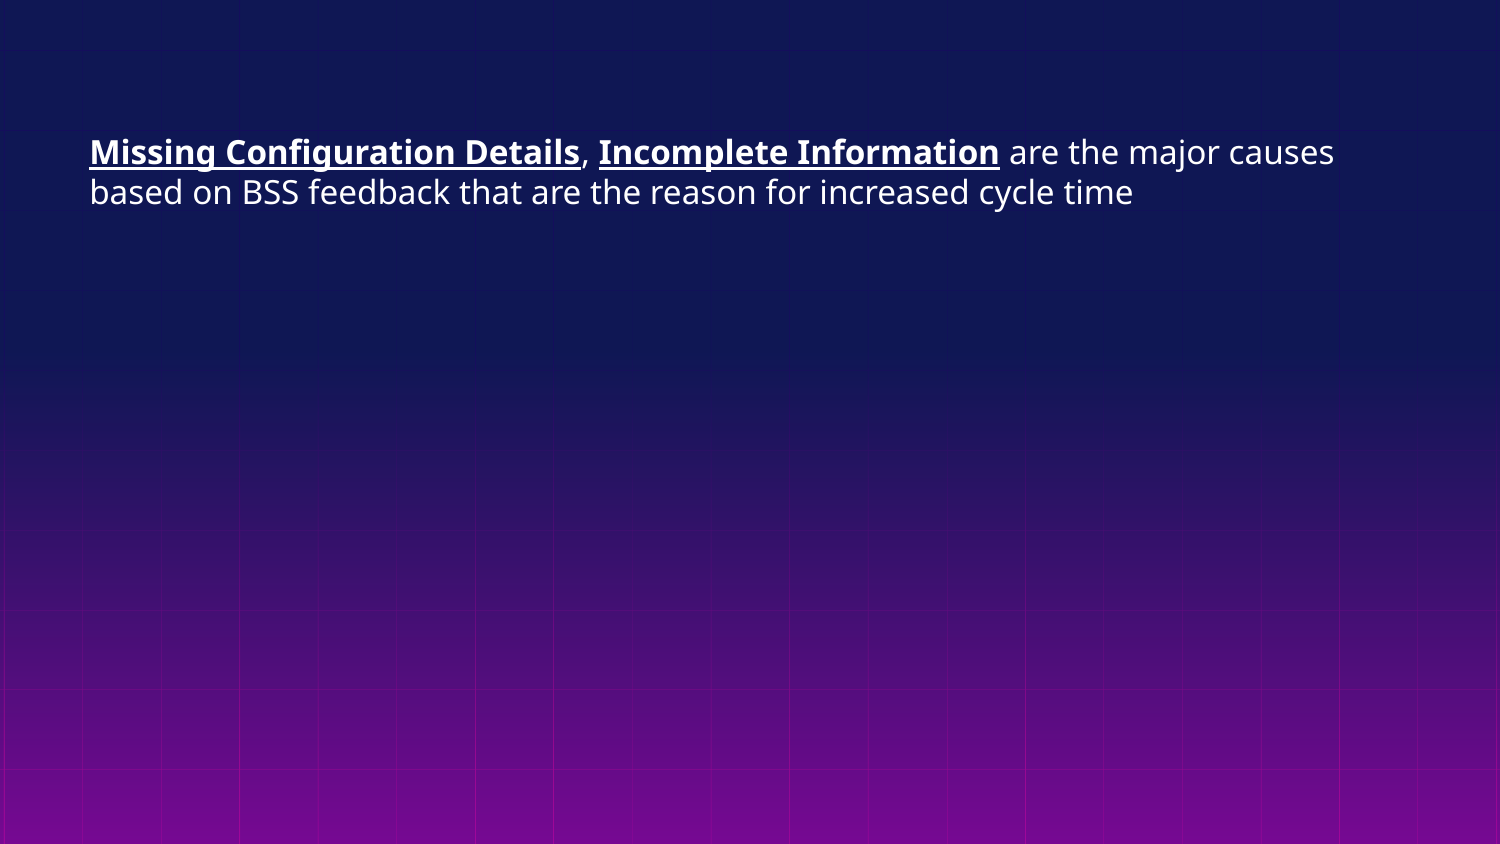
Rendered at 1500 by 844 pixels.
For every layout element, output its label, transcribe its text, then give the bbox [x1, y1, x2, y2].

title Missing Configuration Details, Incomplete Information are the major causes based on BSS feedback that are the reason for increased cycle time [74, 116, 1383, 531]
picture [0, 0, 1500, 844]
